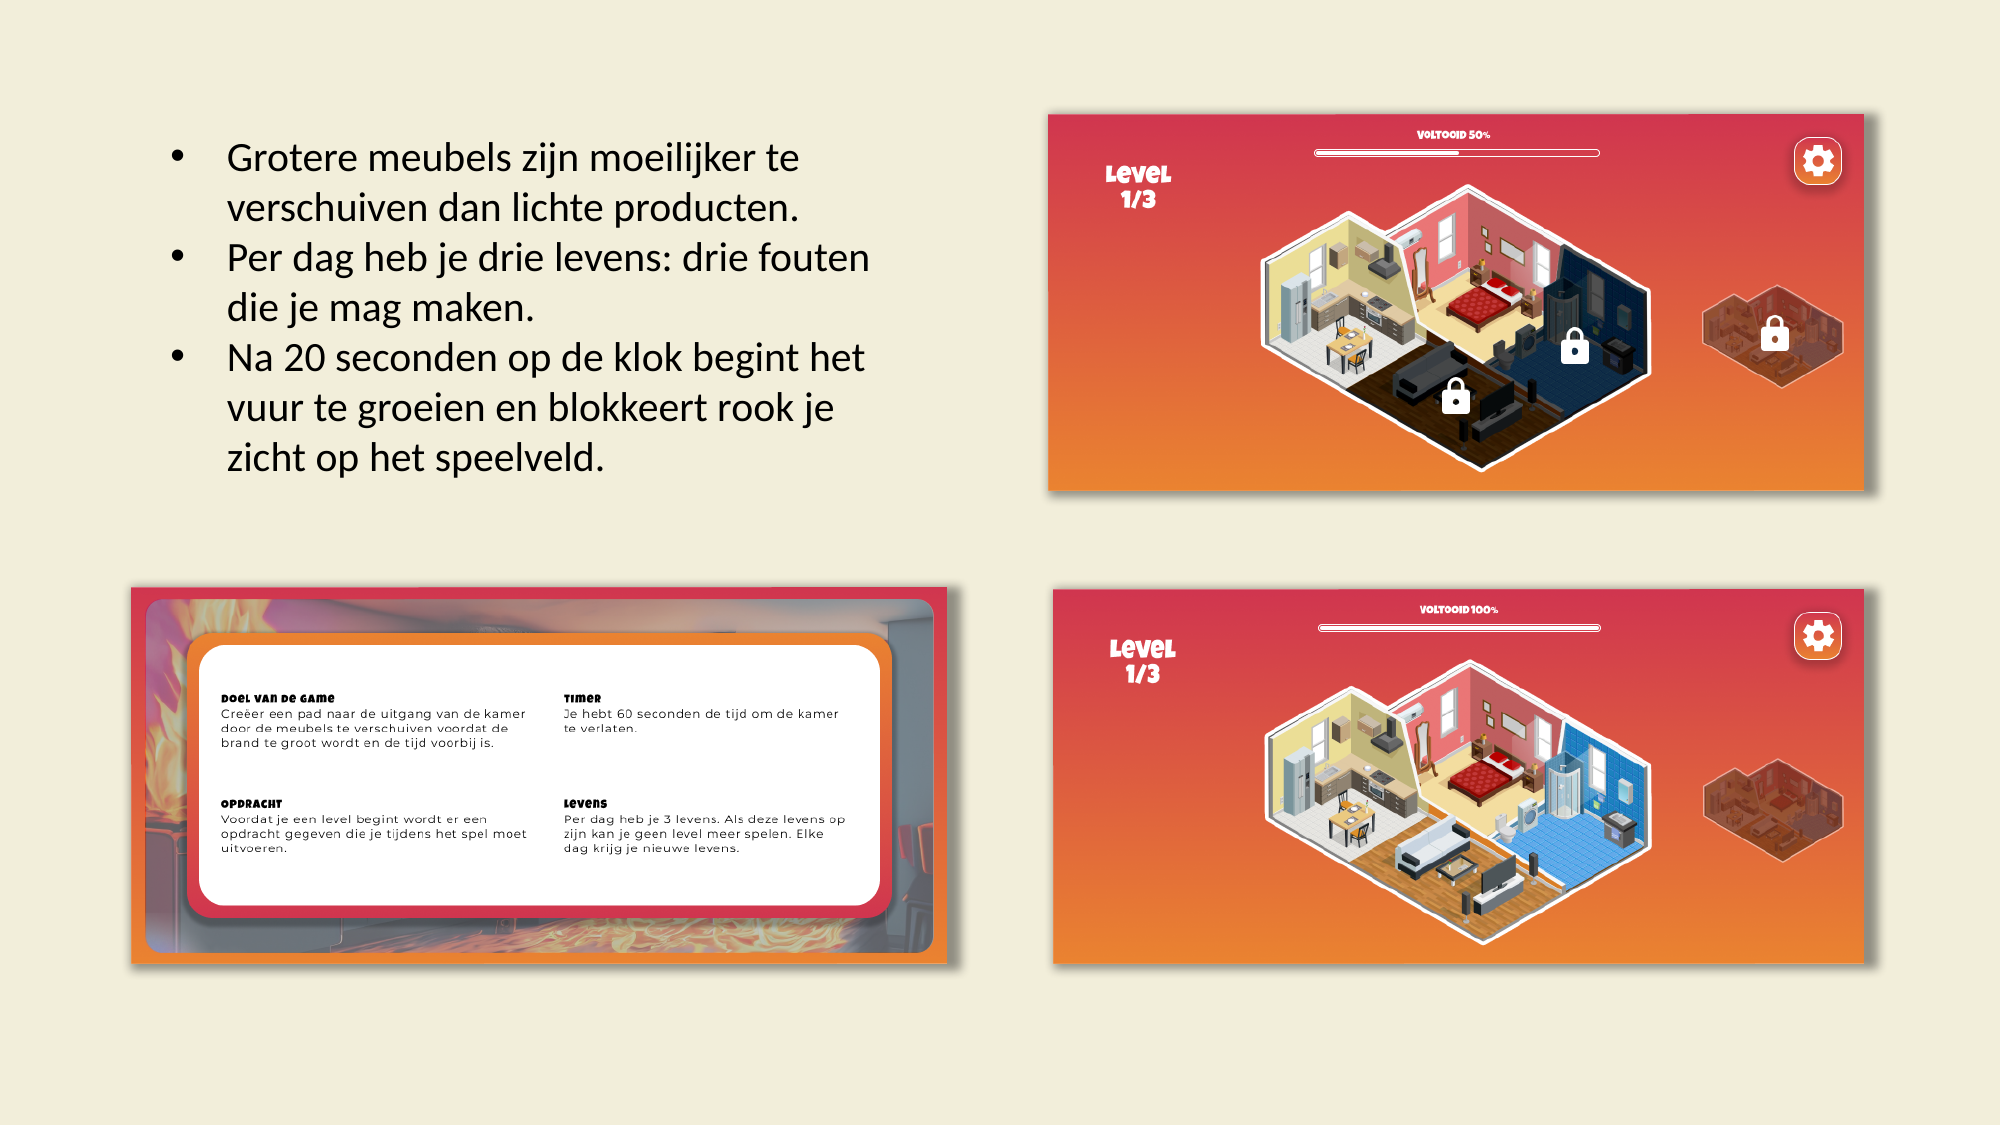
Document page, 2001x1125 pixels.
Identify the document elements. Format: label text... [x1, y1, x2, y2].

text_box Grotere meubels zijn moeilijker te verschuiven dan lichte producten. Per dag heb je drie levens: drie fouten die je mag maken. Na 20 seconden op de klok begint het vuur te groeien en blokkeert rook je zicht op het speelveld. [155, 122, 922, 538]
picture [130, 586, 947, 964]
picture [1048, 114, 1864, 492]
picture [1053, 589, 1864, 964]
